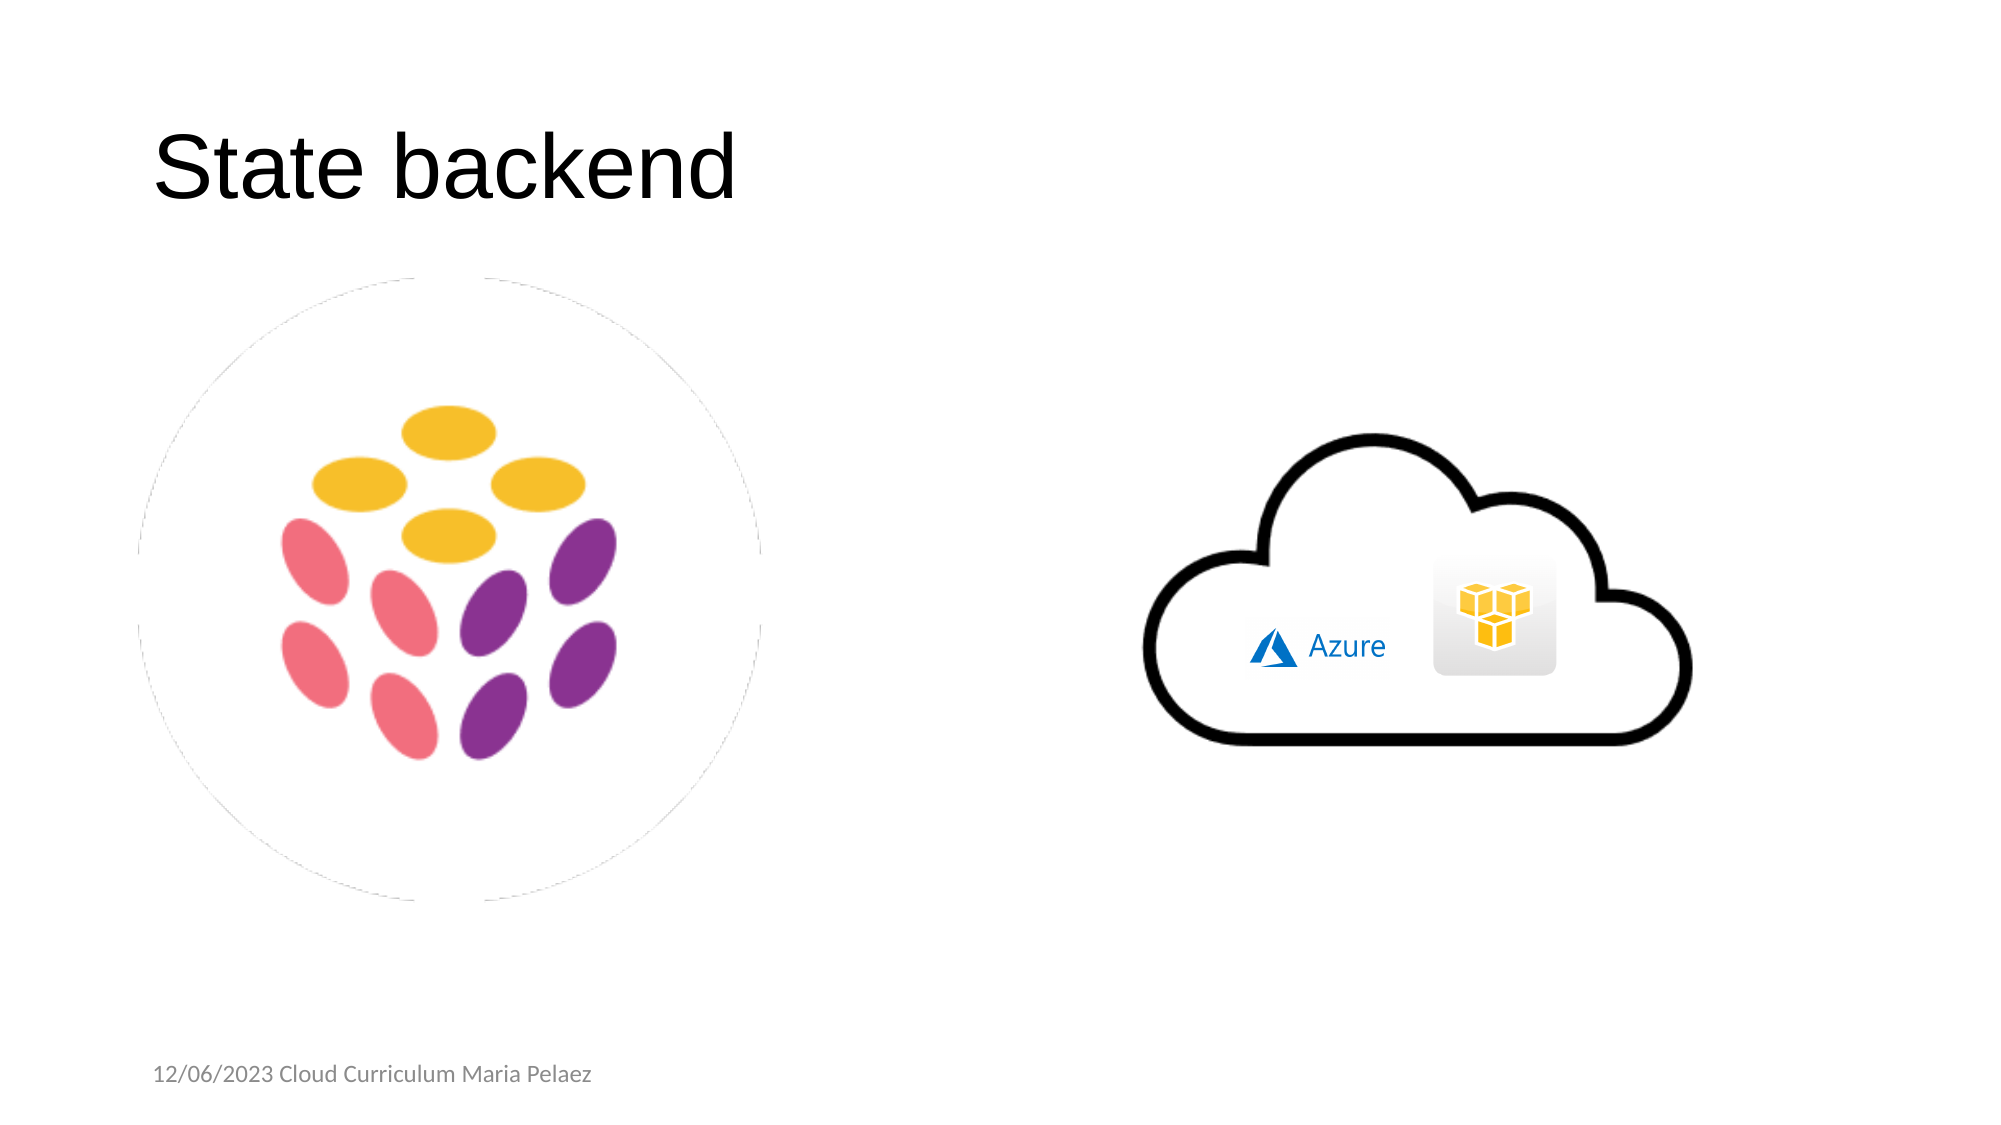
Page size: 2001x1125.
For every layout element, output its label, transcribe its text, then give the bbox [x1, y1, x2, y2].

title State backend [137, 59, 1863, 278]
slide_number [137, 1042, 657, 1103]
picture [1106, 277, 1732, 903]
picture [137, 277, 763, 903]
